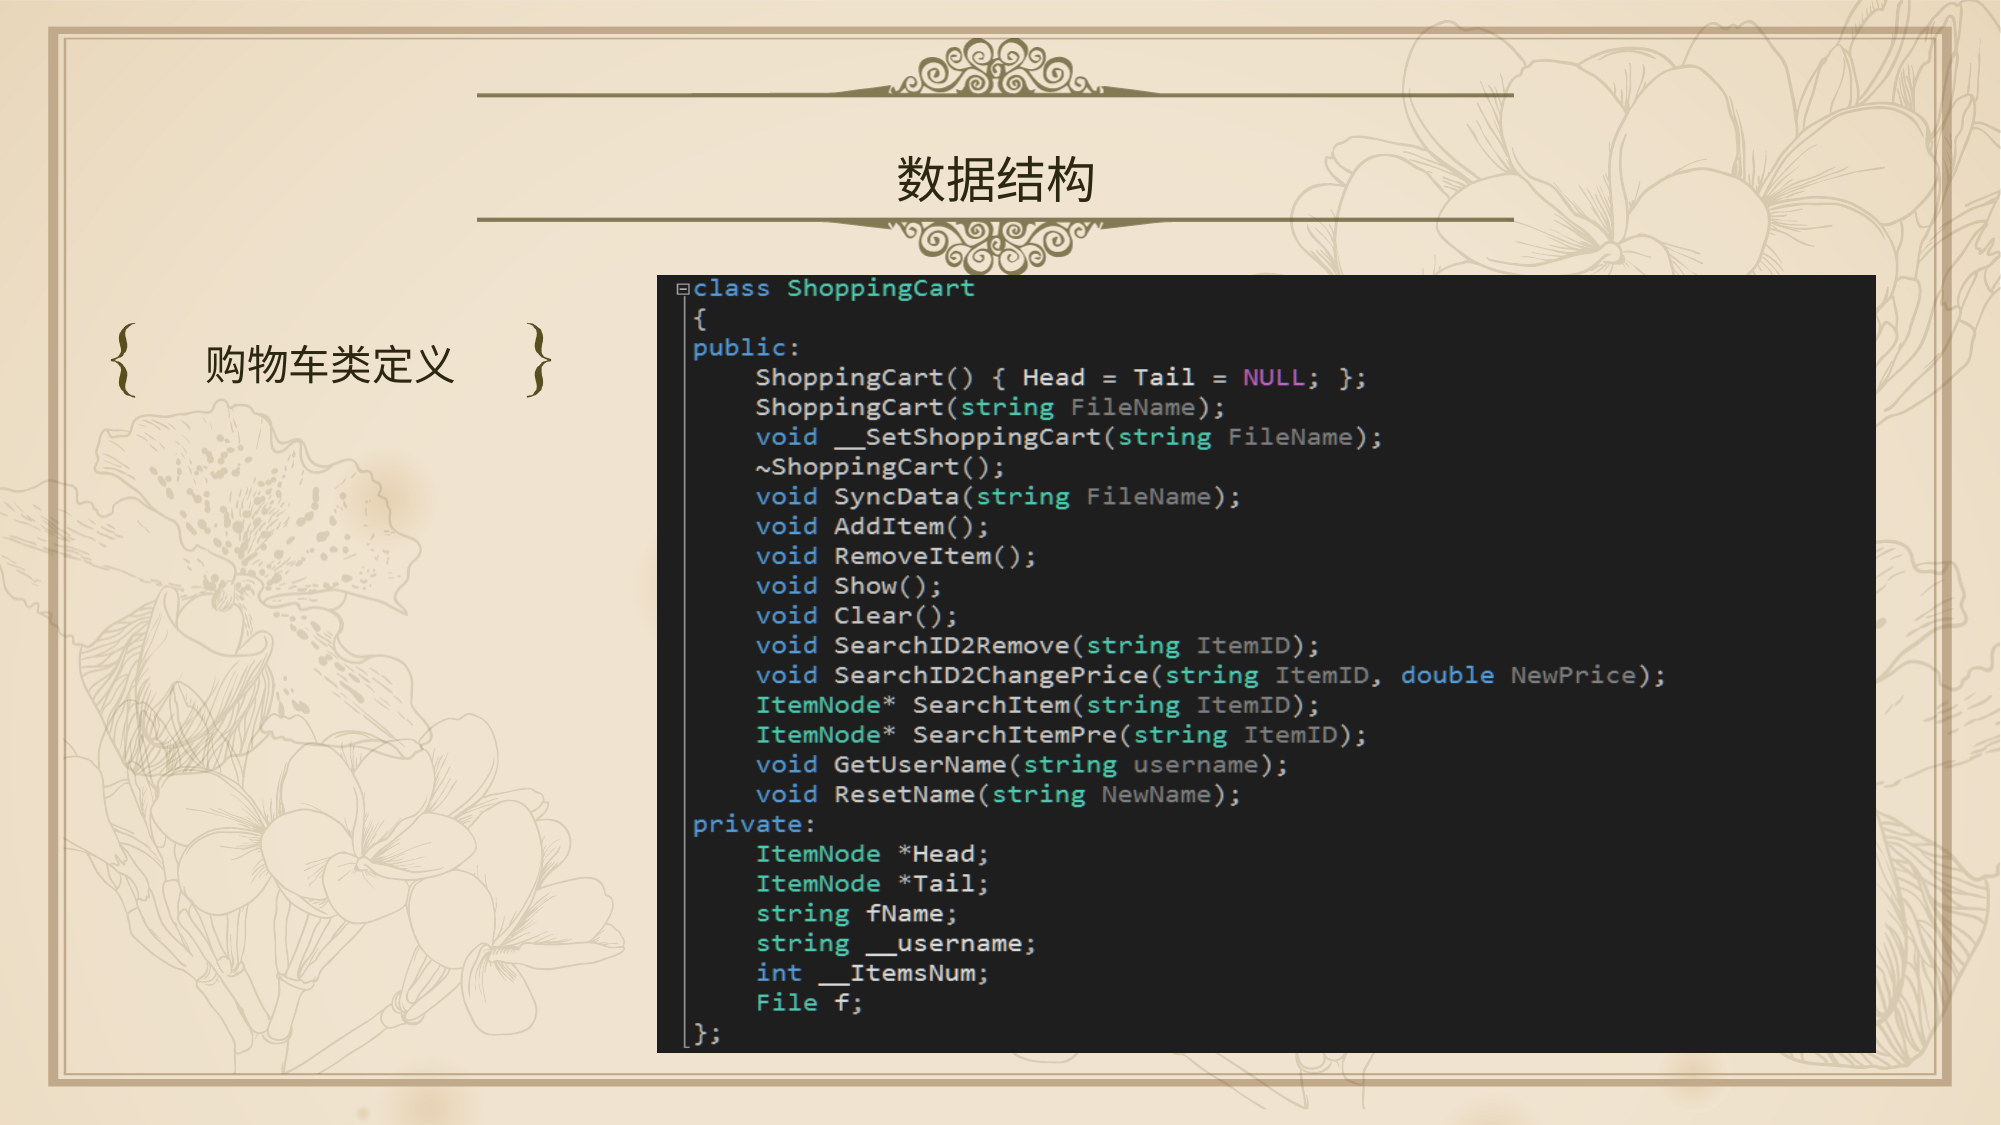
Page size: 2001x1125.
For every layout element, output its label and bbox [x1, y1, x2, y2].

text_box [44, 275, 617, 449]
picture [0, 0, 2001, 1125]
text_box [477, 38, 1515, 277]
